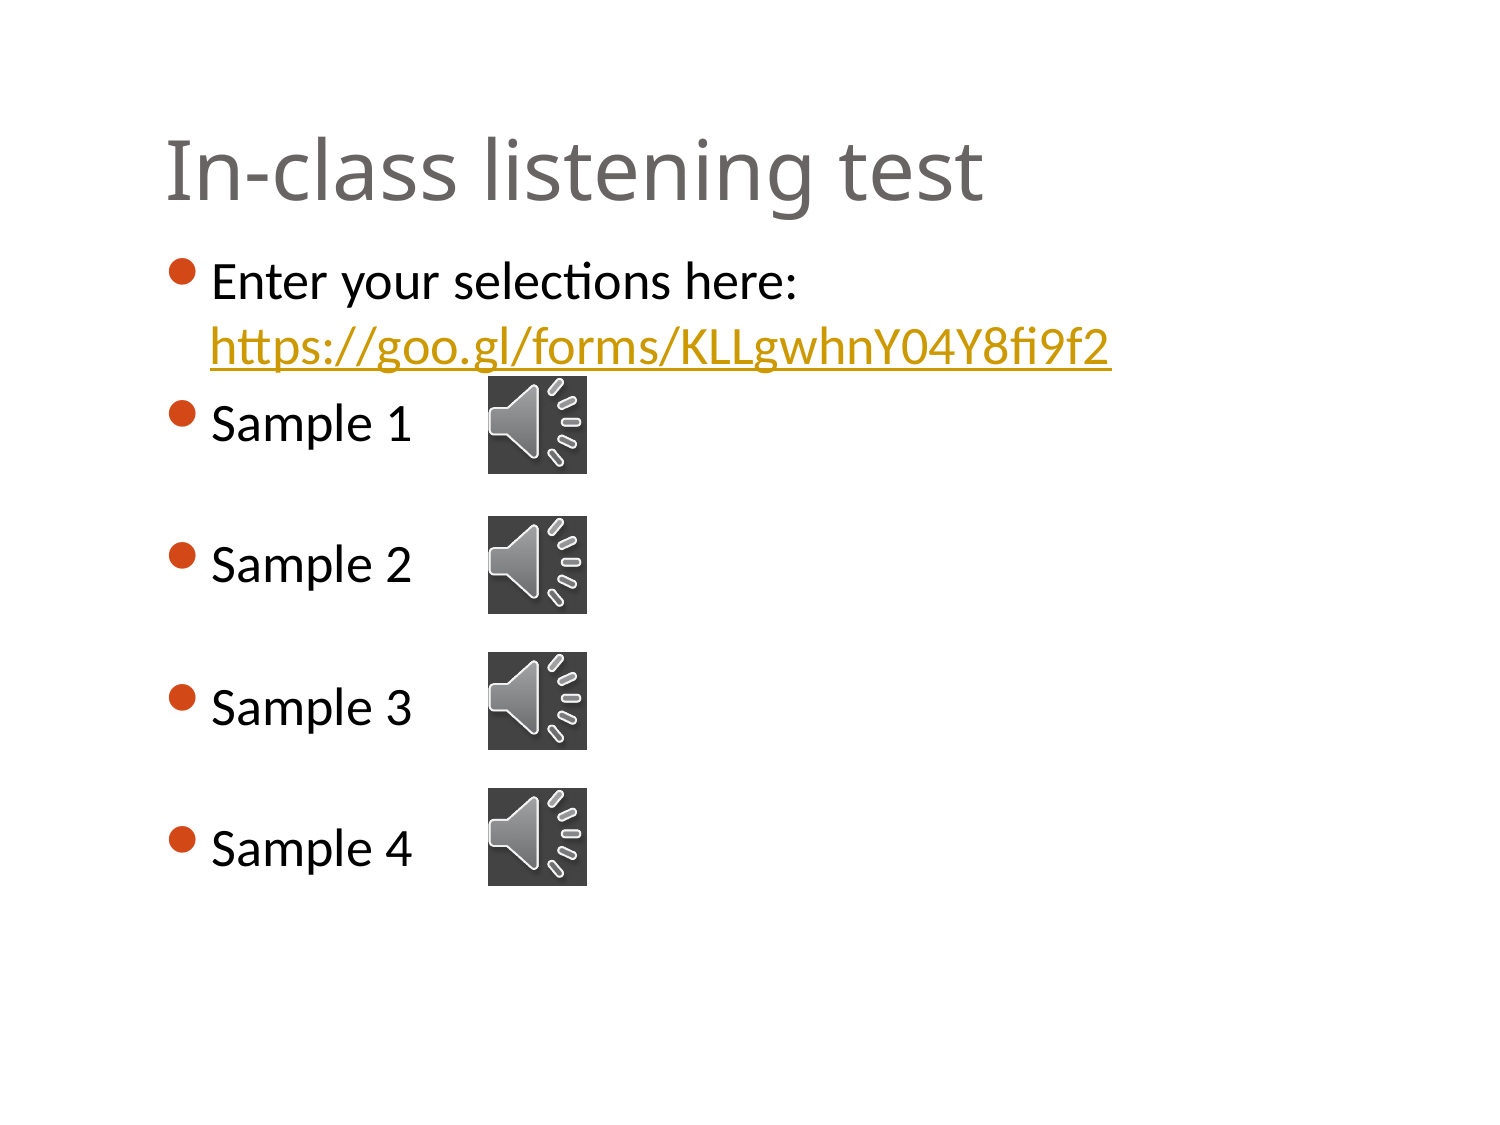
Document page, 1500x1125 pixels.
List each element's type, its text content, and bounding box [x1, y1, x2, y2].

picture [487, 514, 588, 616]
picture [487, 650, 588, 752]
list Enter your selections here: https://goo.gl/forms/KLLgwhnY04Y8fi9f2 Sample 1 Sample 2 Sample 3 Sample 4 [149, 237, 1426, 988]
picture [487, 374, 588, 476]
picture [487, 786, 588, 888]
title In-class listening test [149, 44, 1426, 233]
